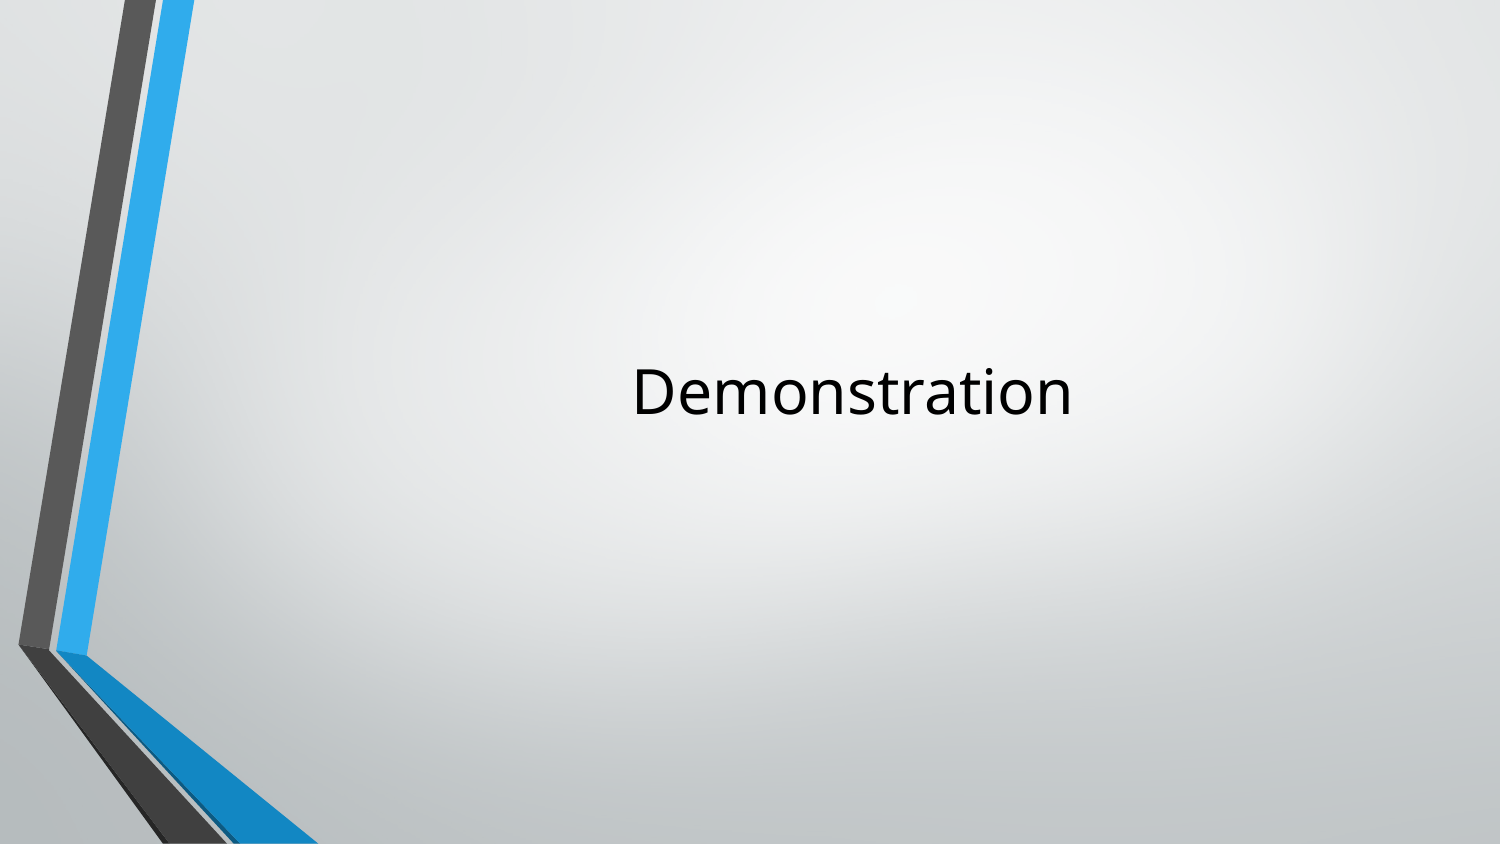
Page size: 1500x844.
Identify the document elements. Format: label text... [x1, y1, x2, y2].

list Demonstration [381, 247, 1290, 532]
